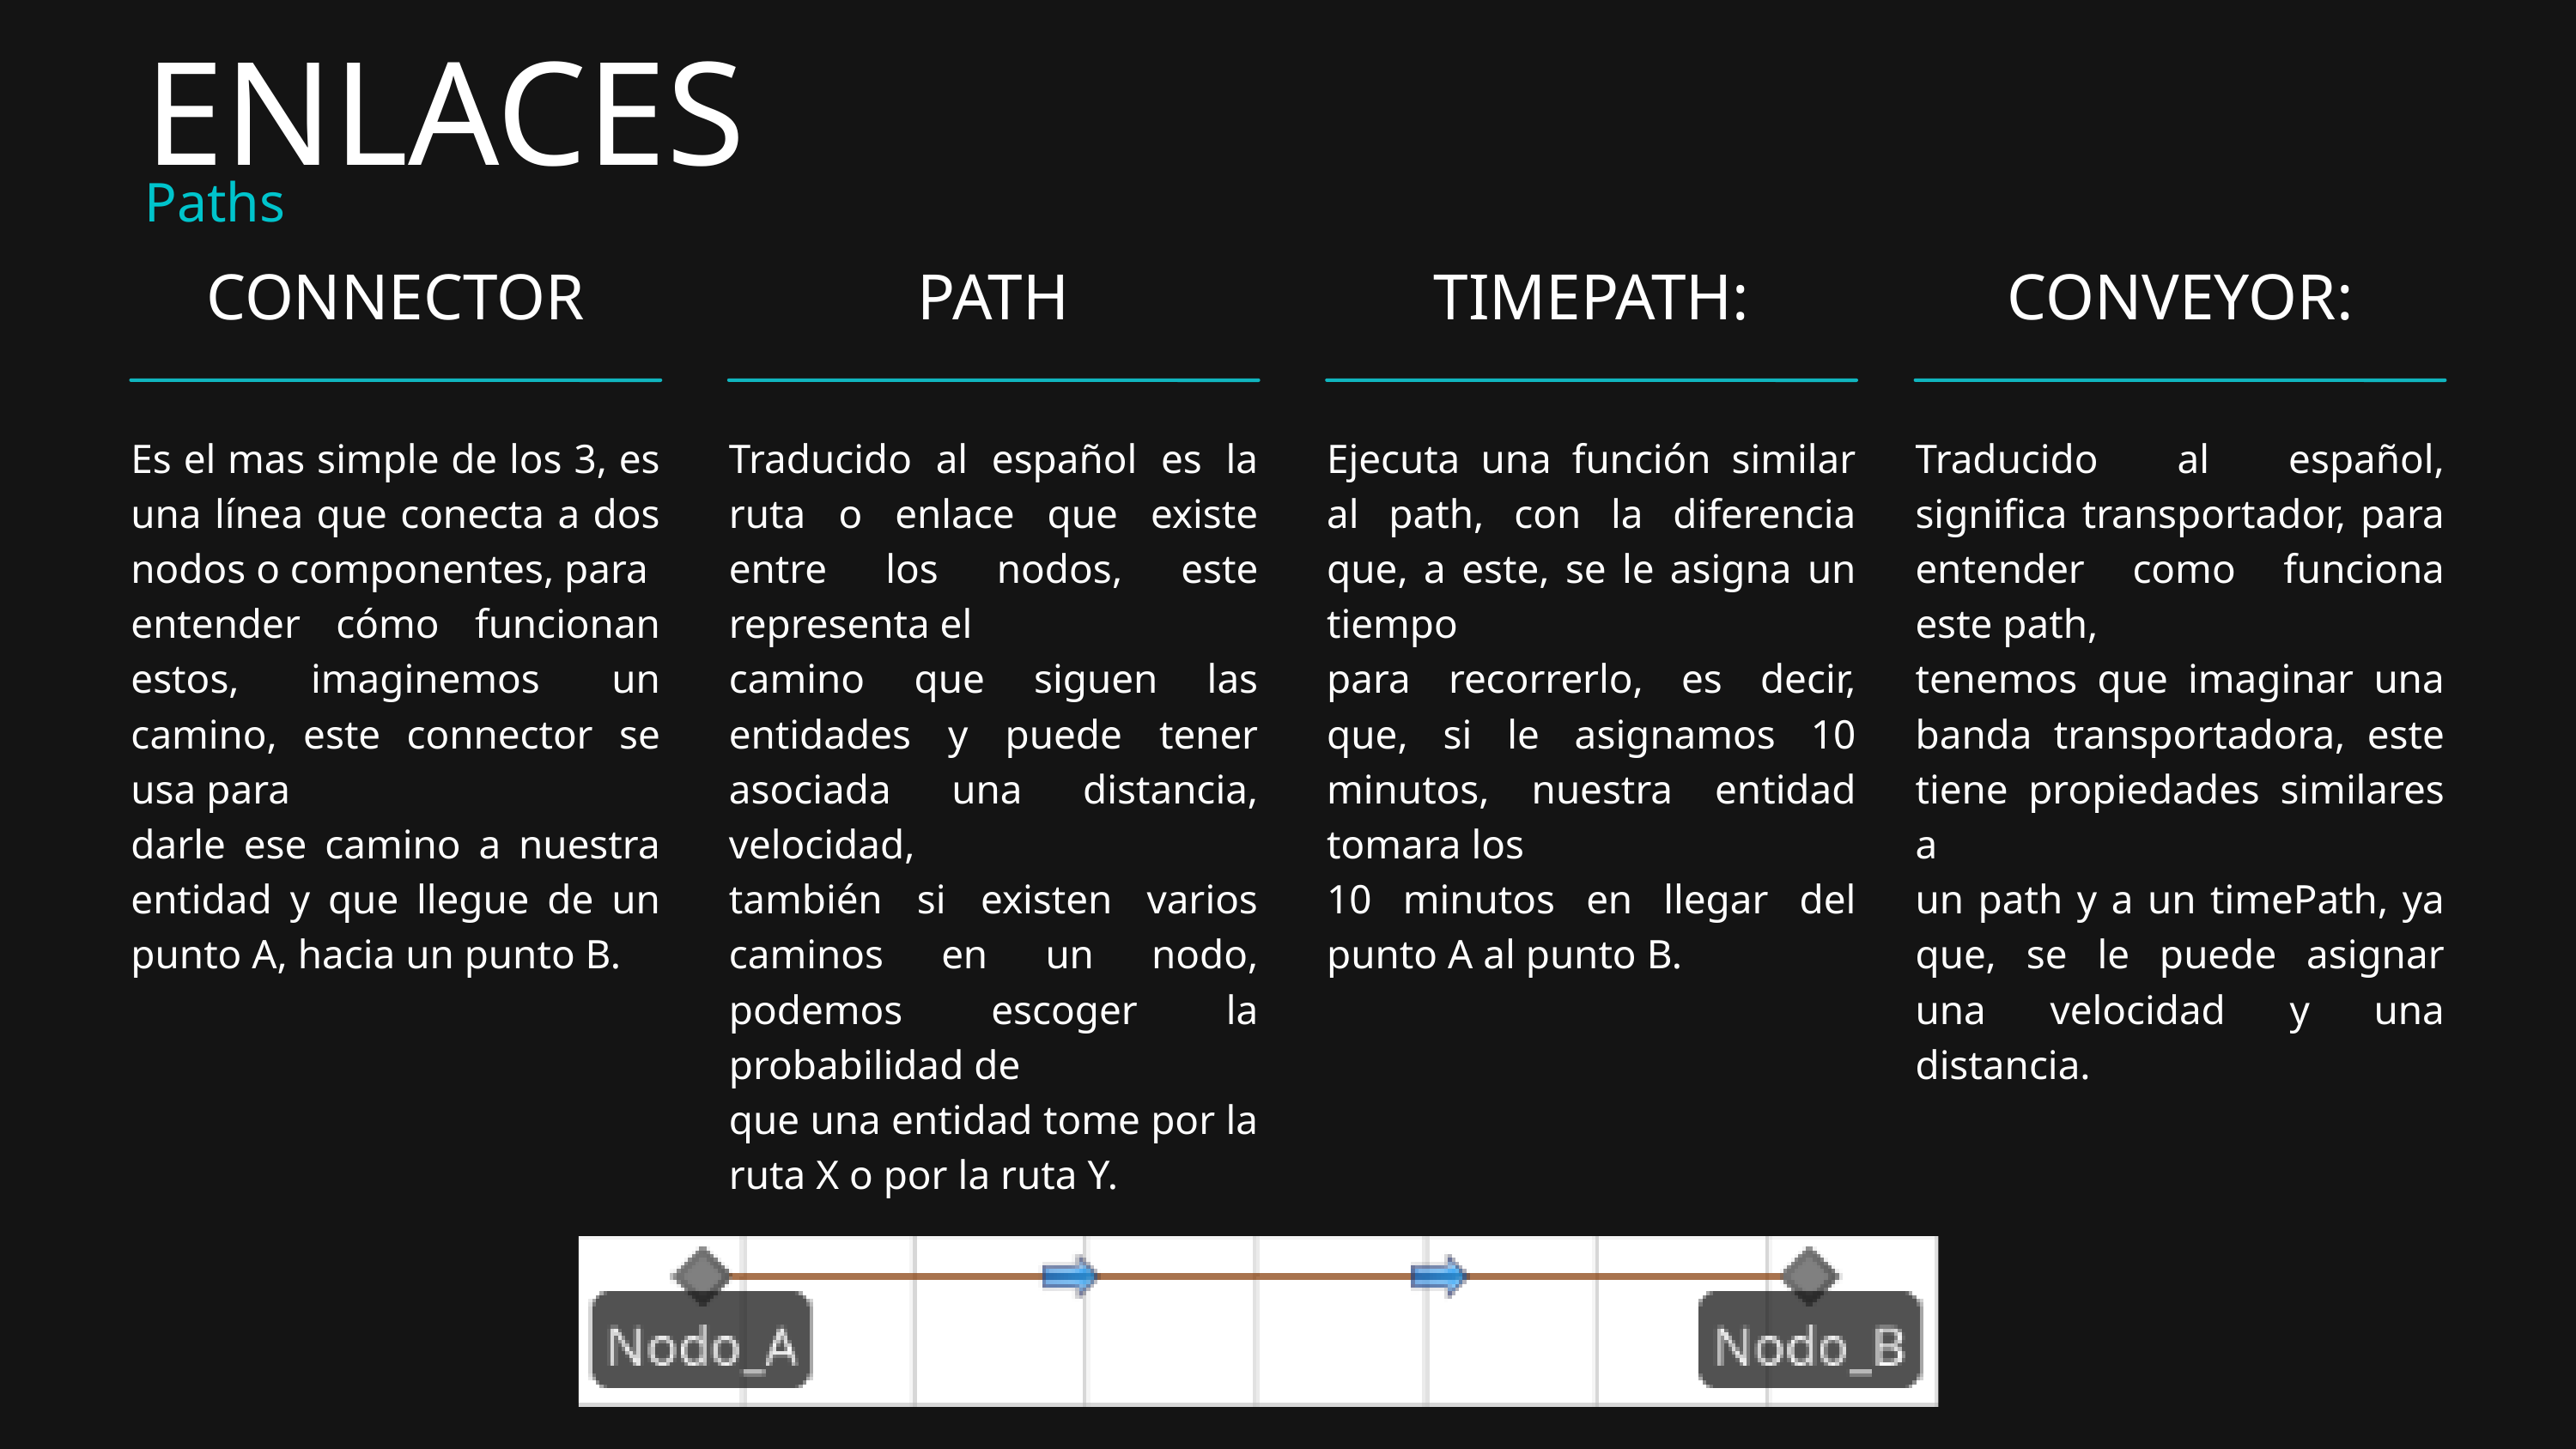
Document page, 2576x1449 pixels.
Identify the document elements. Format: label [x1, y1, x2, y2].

text_box [131, 256, 661, 1082]
text_box [728, 256, 1259, 1192]
text_box [578, 1236, 1939, 1407]
text_box [1327, 256, 1857, 973]
text_box [144, 22, 919, 227]
text_box [1915, 256, 2445, 1082]
